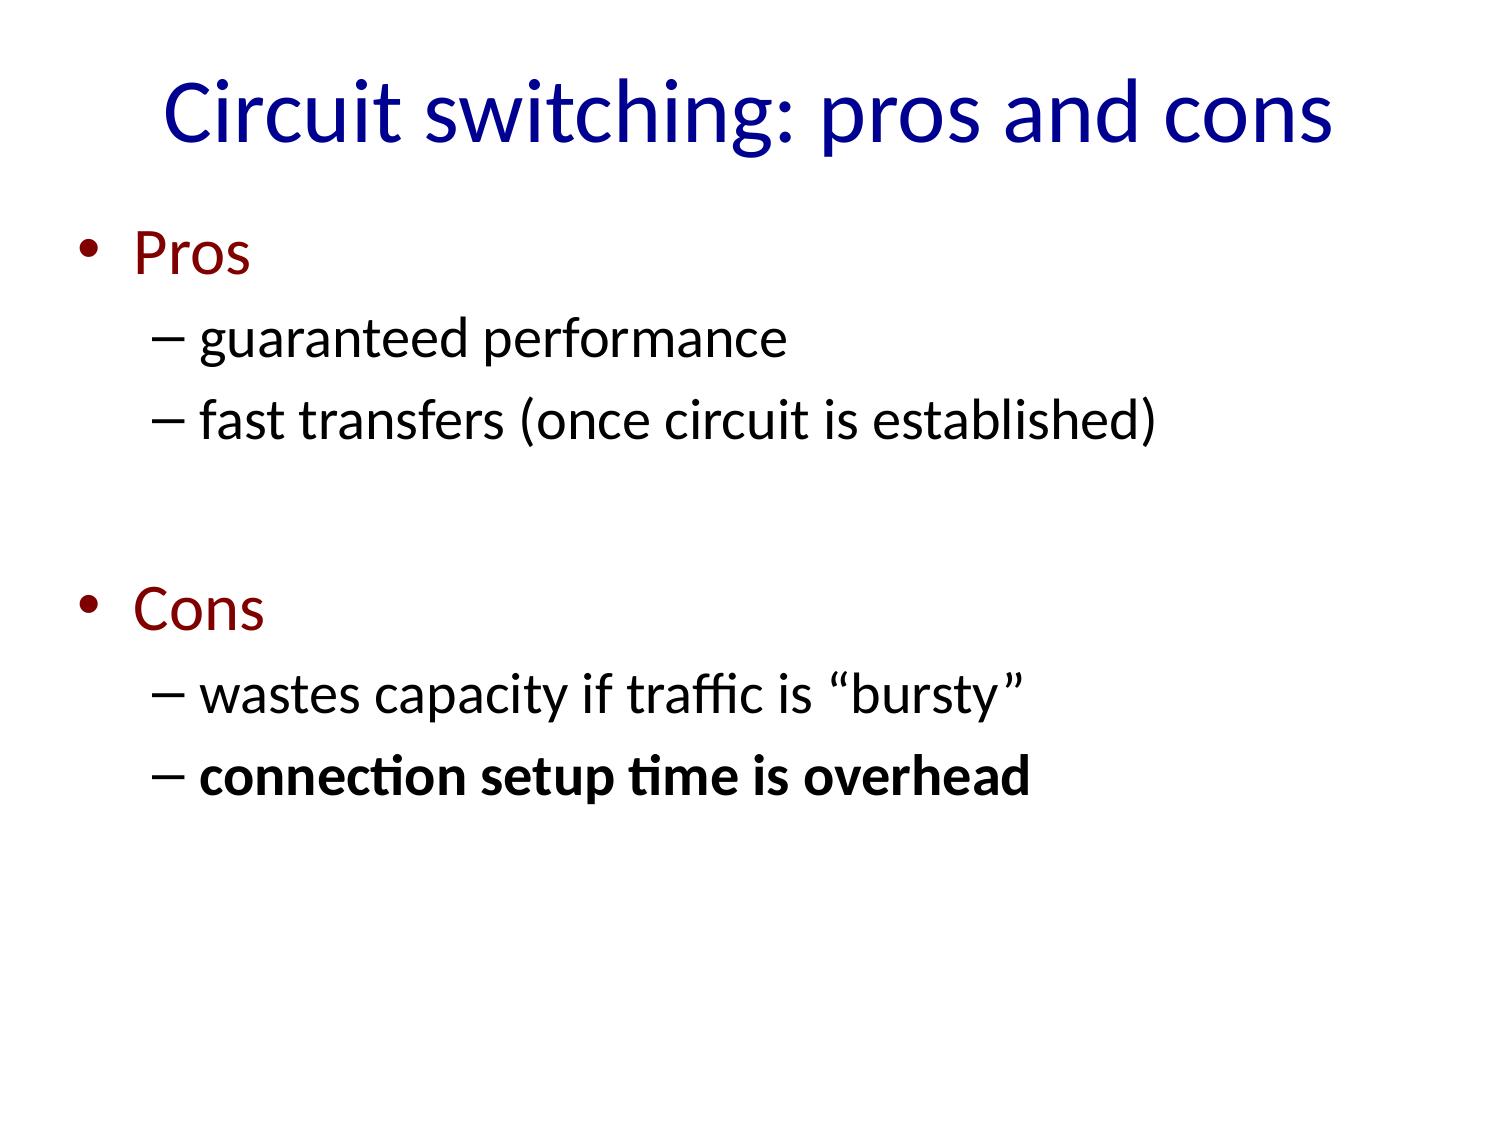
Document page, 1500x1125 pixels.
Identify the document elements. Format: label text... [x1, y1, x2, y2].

title Circuit switching: pros and cons [75, 12, 1425, 200]
list Pros guaranteed performance fast transfers (once circuit is established) Cons wastes capacity if traffic is “bursty” connection setup time is overhead [62, 200, 1463, 1005]
